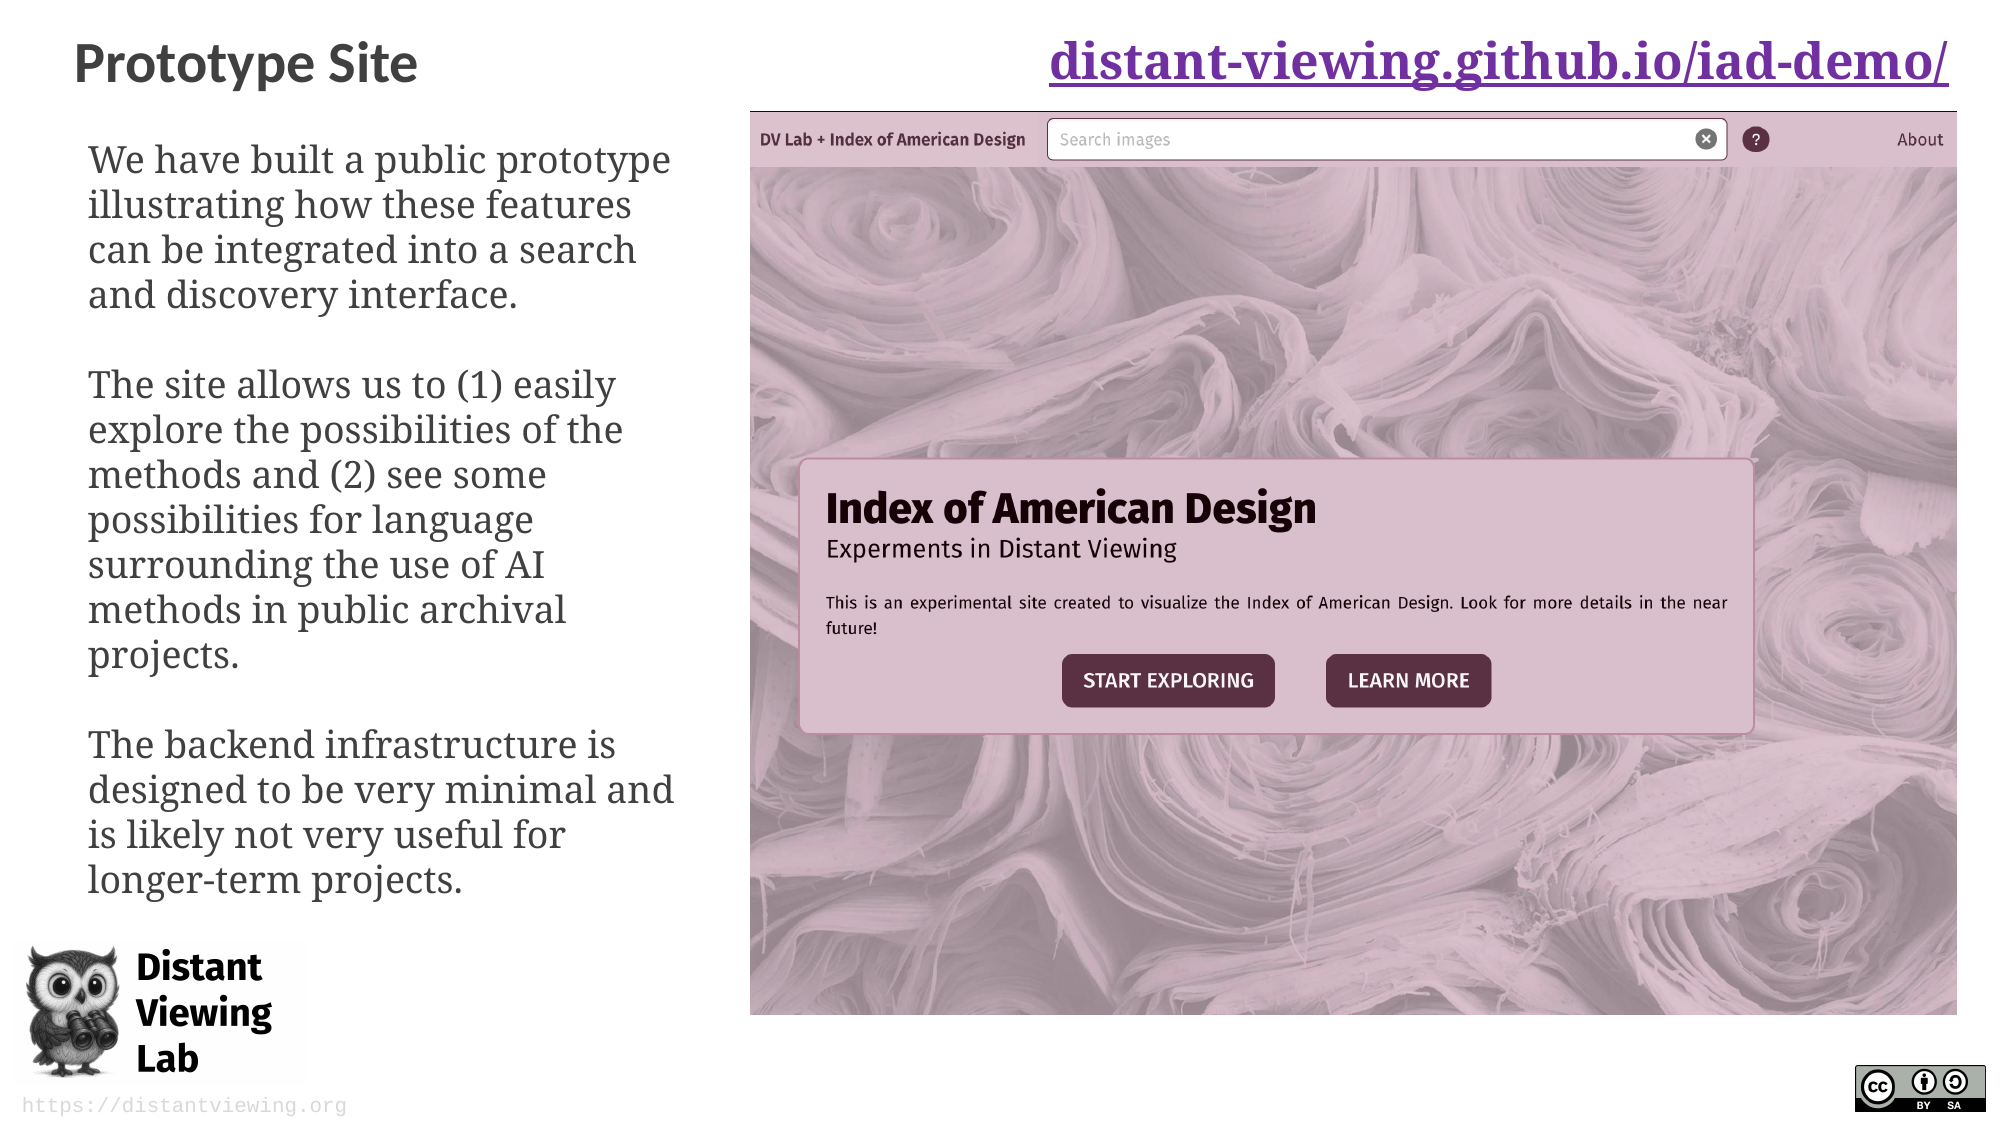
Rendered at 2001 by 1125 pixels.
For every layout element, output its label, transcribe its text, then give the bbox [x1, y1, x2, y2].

picture [1855, 1065, 1986, 1112]
text_box distant-viewing.github.io/iad-demo/ [999, 21, 1998, 97]
text_box https://distantviewing.org [0, 1084, 369, 1125]
picture [11, 942, 307, 1085]
text_box Prototype Site [59, 16, 1442, 102]
text_box We have built a public prototype illustrating how these features can be integrated into a search and discovery interface. The site allows us to (1) easily explore the possibilities of the methods and (2) see some possibilities for language surrounding the use of AI methods in public archival projects. The backend infrastructure is designed to be very minimal and is likely not very useful for longer-term projects. [73, 128, 699, 909]
picture [750, 111, 1957, 1015]
